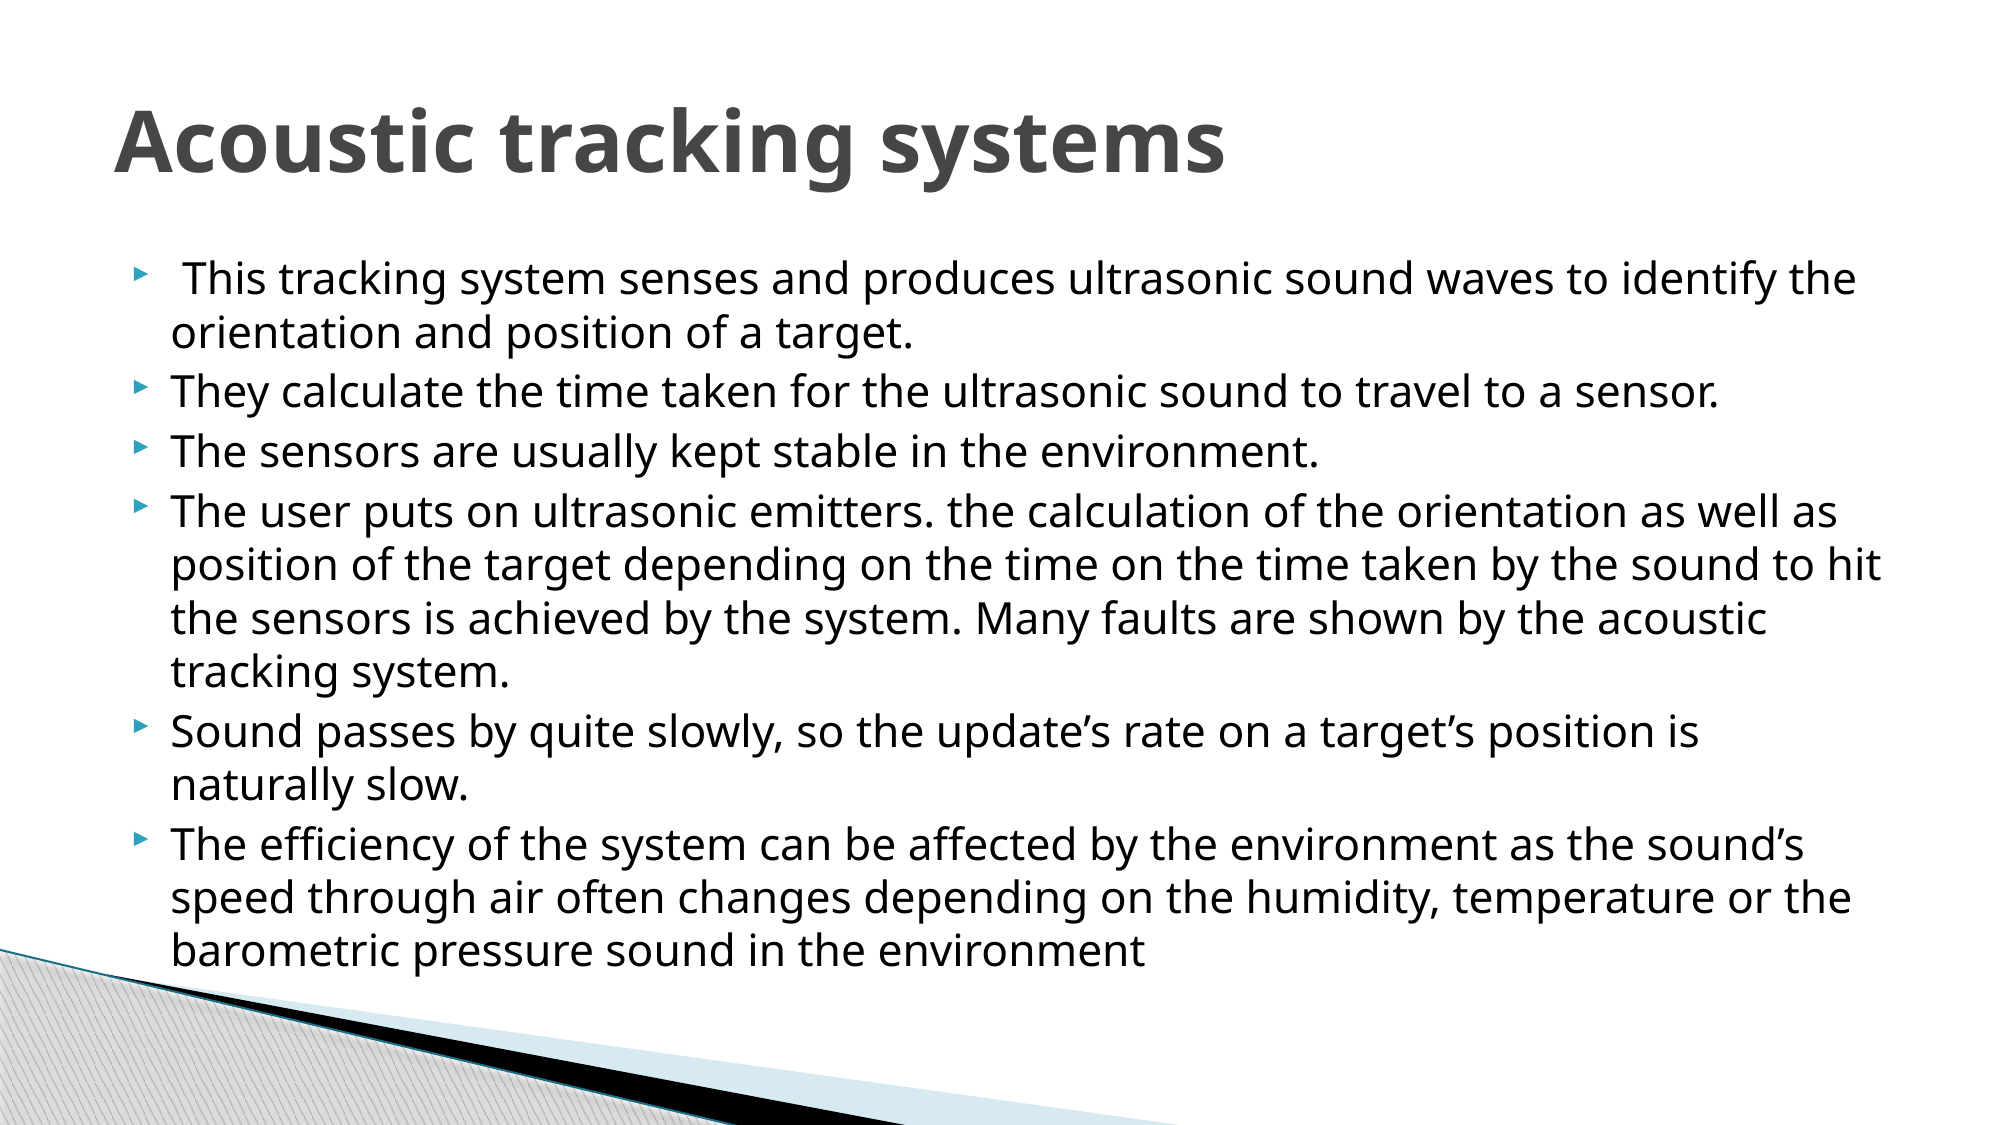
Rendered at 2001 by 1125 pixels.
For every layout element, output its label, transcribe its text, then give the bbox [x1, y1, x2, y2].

list This tracking system senses and produces ultrasonic sound waves to identify the orientation and position of a target. They calculate the time taken for the ultrasonic sound to travel to a sensor. The sensors are usually kept stable in the environment. The user puts on ultrasonic emitters. the calculation of the orientation as well as position of the target depending on the time on the time taken by the sound to hit the sensors is achieved by the system. Many faults are shown by the acoustic tracking system. Sound passes by quite slowly, so the update’s rate on a target’s position is naturally slow. The efficiency of the system can be affected by the environment as the sound’s speed through air often changes depending on the humidity, temperature or the barometric pressure sound in the environment [99, 243, 1900, 986]
title Acoustic tracking systems [99, 45, 1900, 233]
